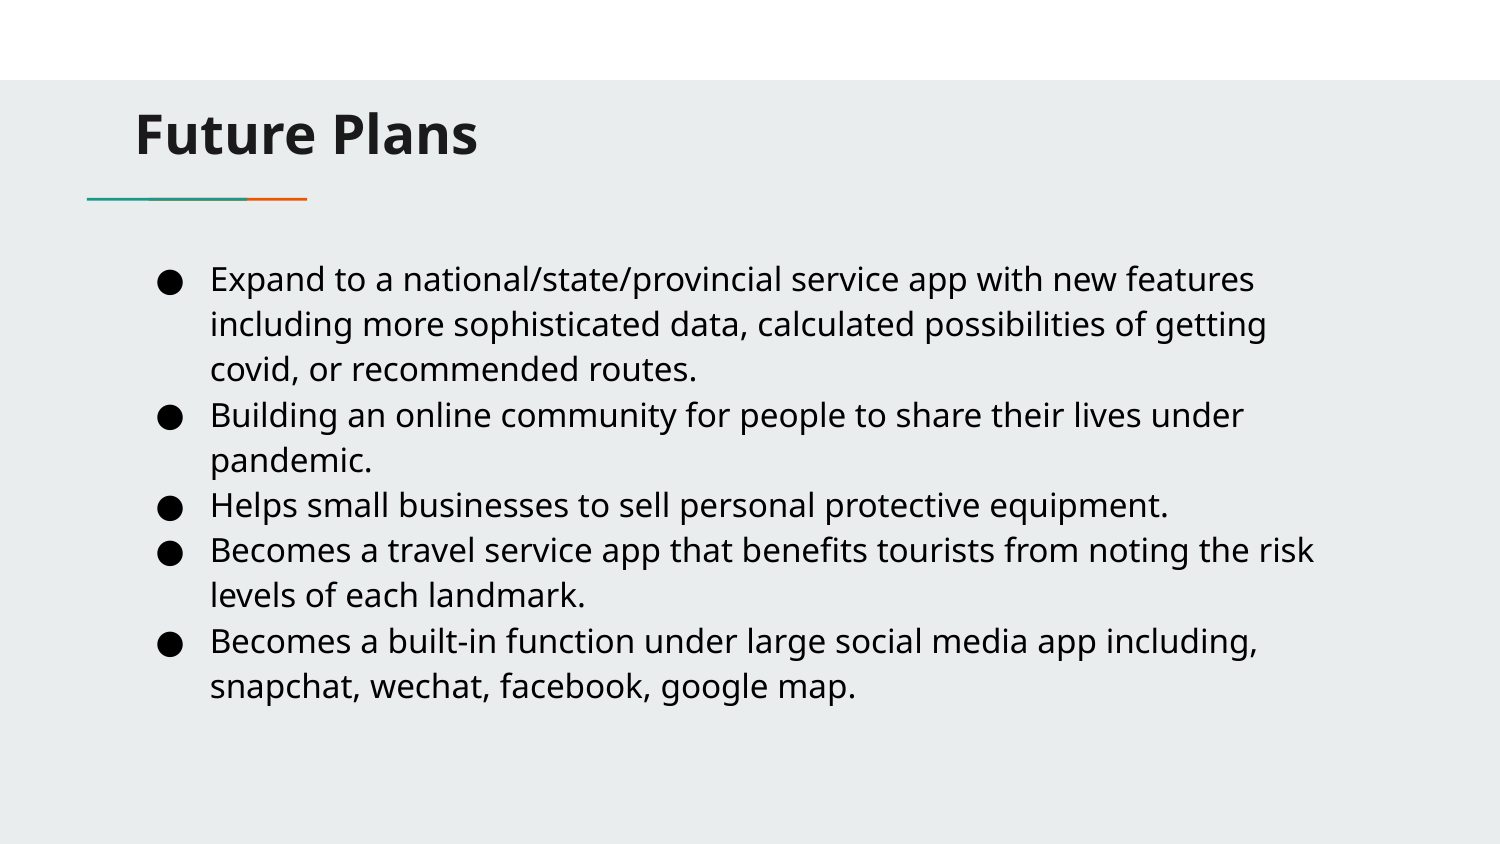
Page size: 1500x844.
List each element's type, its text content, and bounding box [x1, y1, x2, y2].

title Future Plans [119, 80, 1381, 186]
subtitle Expand to a national/state/provincial service app with new features including more sophisticated data, calculated possibilities of getting covid, or recommended routes. Building an online community for people to share their lives under pandemic. Helps small businesses to sell personal protective equipment. Becomes a travel service app that benefits tourists from noting the risk levels of each landmark. Becomes a built-in function under large social media app including, snapchat, wechat, facebook, google map. [119, 240, 1381, 780]
